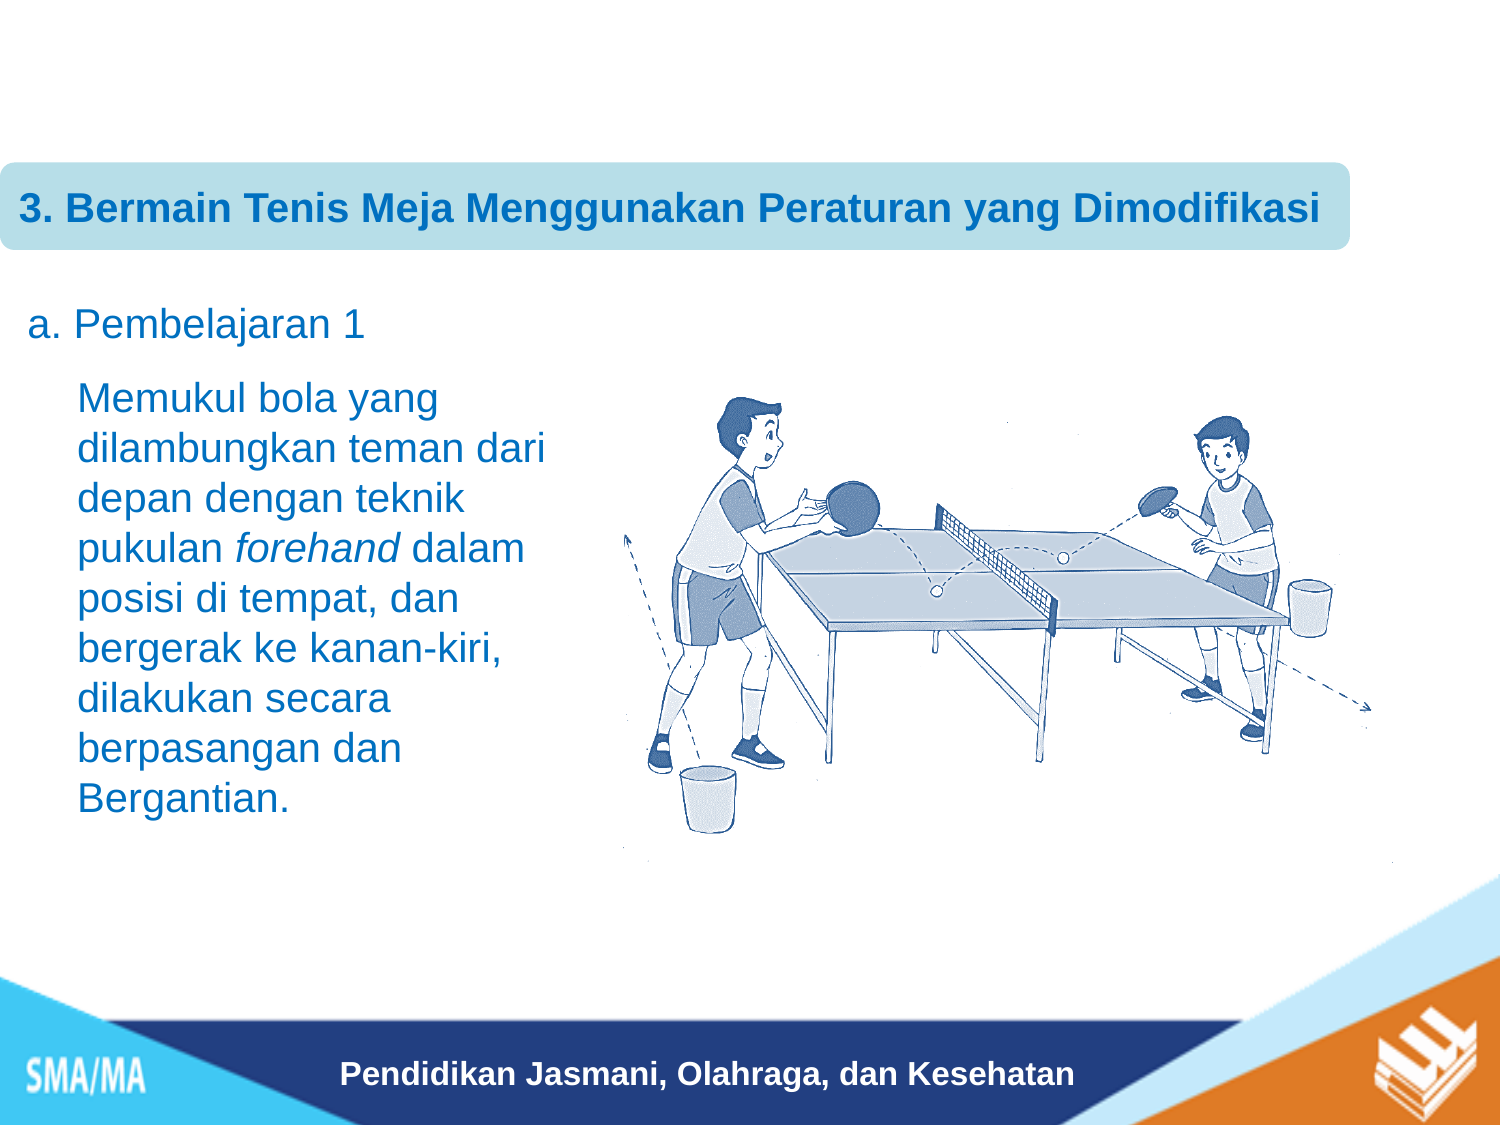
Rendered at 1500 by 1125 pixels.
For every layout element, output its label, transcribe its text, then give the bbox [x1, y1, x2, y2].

text_box 3. Bermain Tenis Meja Menggunakan Peraturan yang Dimodifikasi [0, 160, 1353, 253]
picture [0, 874, 1500, 1125]
picture [585, 276, 1393, 865]
text_box Memukul bola yang dilambungkan teman dari depan dengan teknik pukulan forehand dalam posisi di tempat, dan bergerak ke kanan-kiri, dilakukan secara berpasangan dan Bergantian. [60, 352, 577, 840]
text_box a. Pembelajaran 1 [10, 273, 702, 370]
